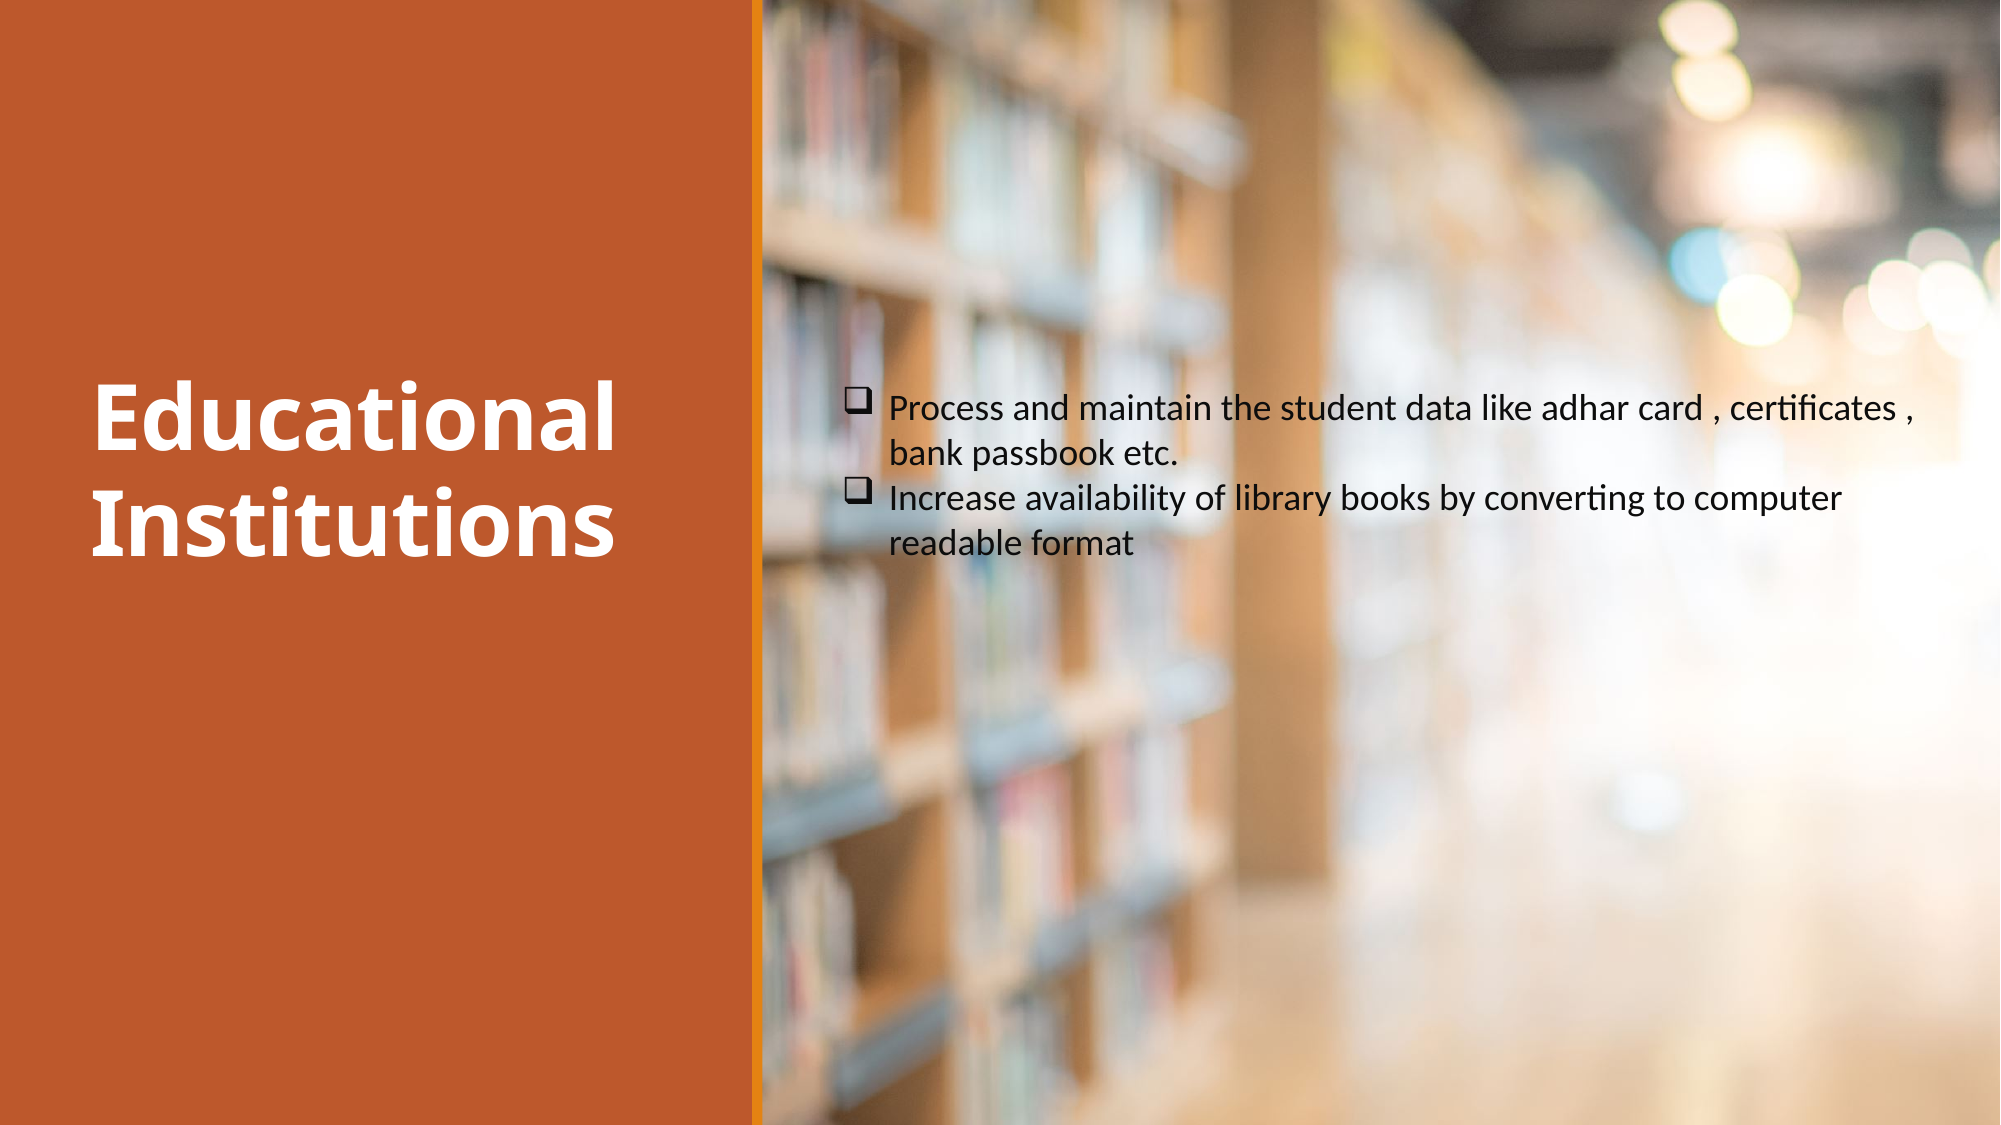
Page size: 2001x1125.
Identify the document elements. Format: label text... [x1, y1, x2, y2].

text_box [0, 0, 751, 1125]
text_box Educational Institutions [75, 104, 676, 585]
picture [760, 0, 2000, 1125]
text_box [751, 723, 758, 1125]
text_box [751, 0, 759, 710]
